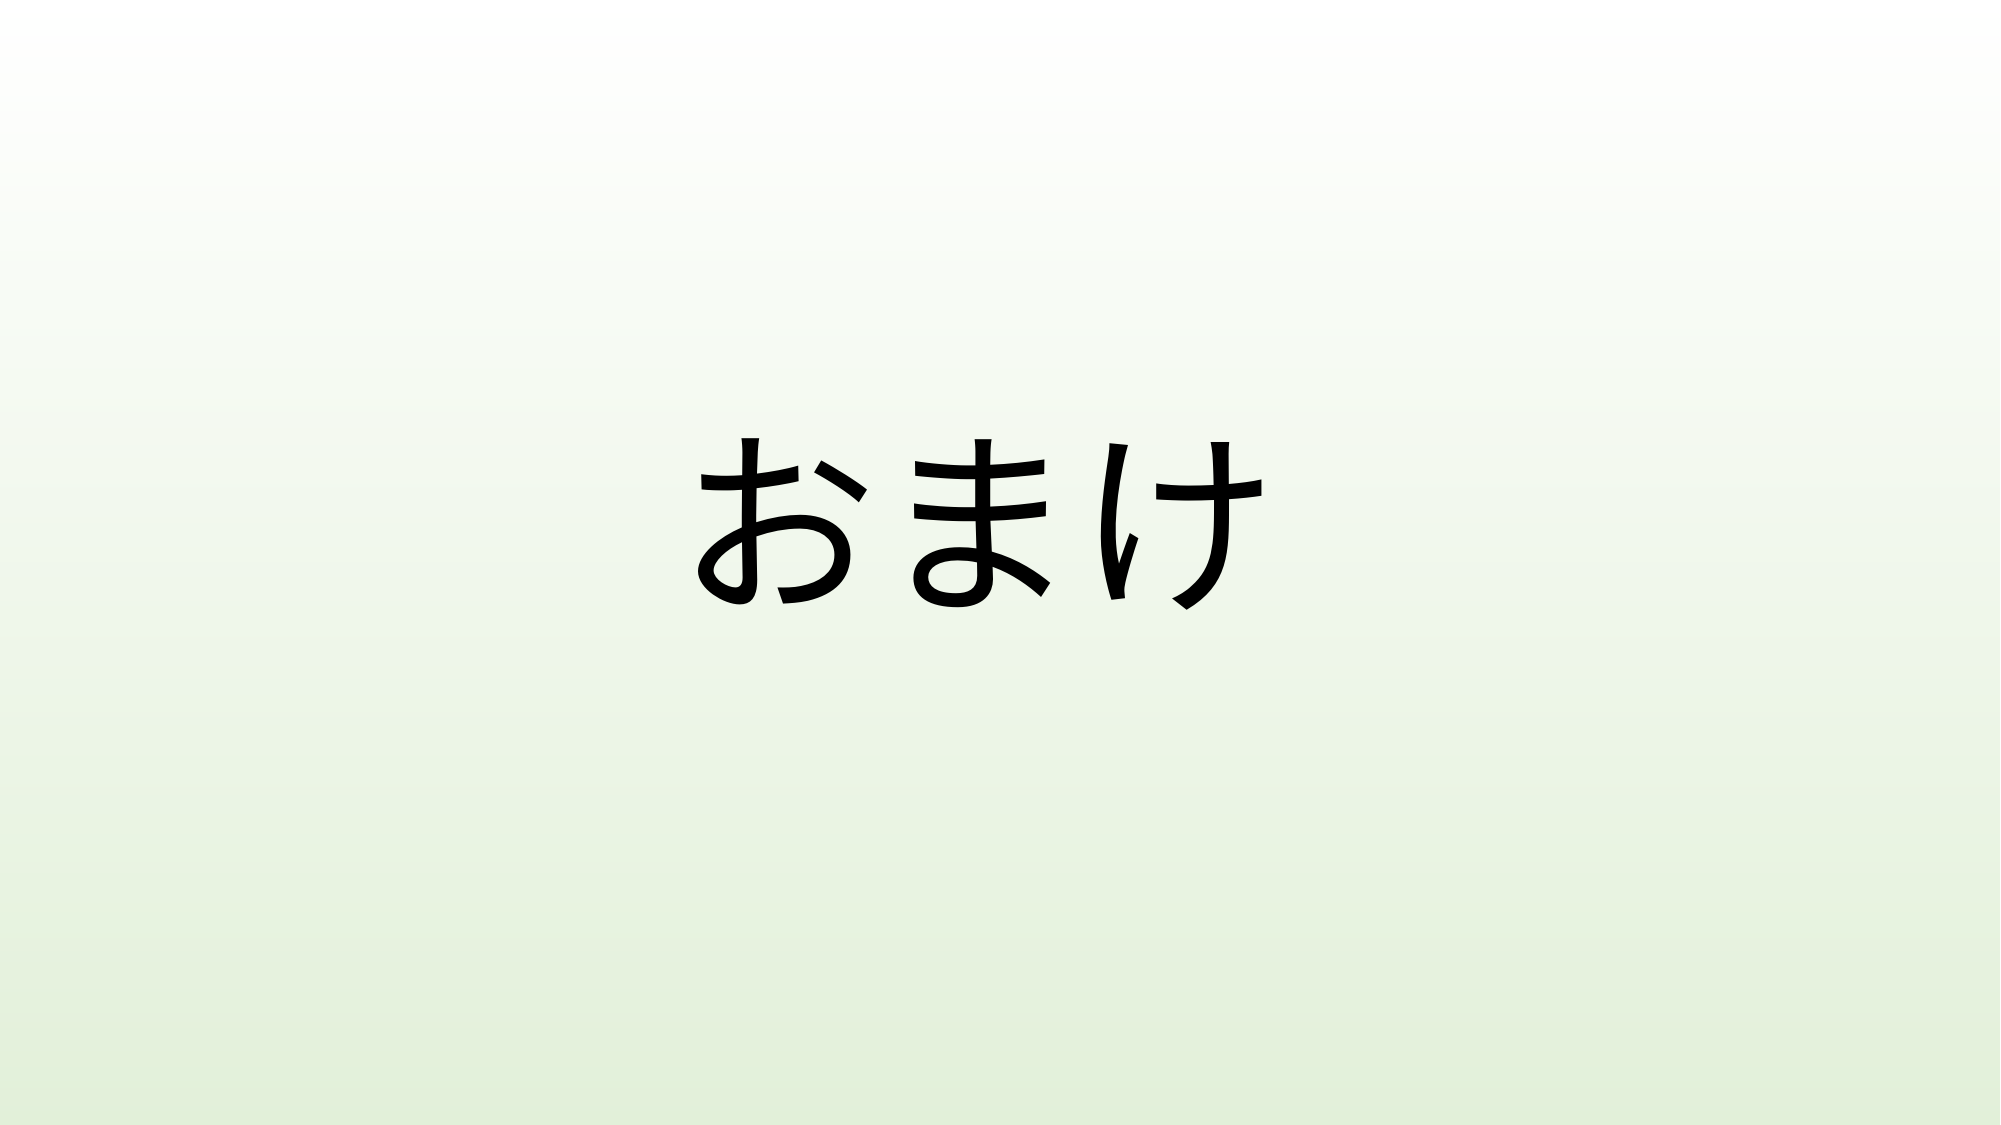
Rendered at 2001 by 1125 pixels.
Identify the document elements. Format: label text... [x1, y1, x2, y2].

title おまけ [114, 451, 1840, 617]
